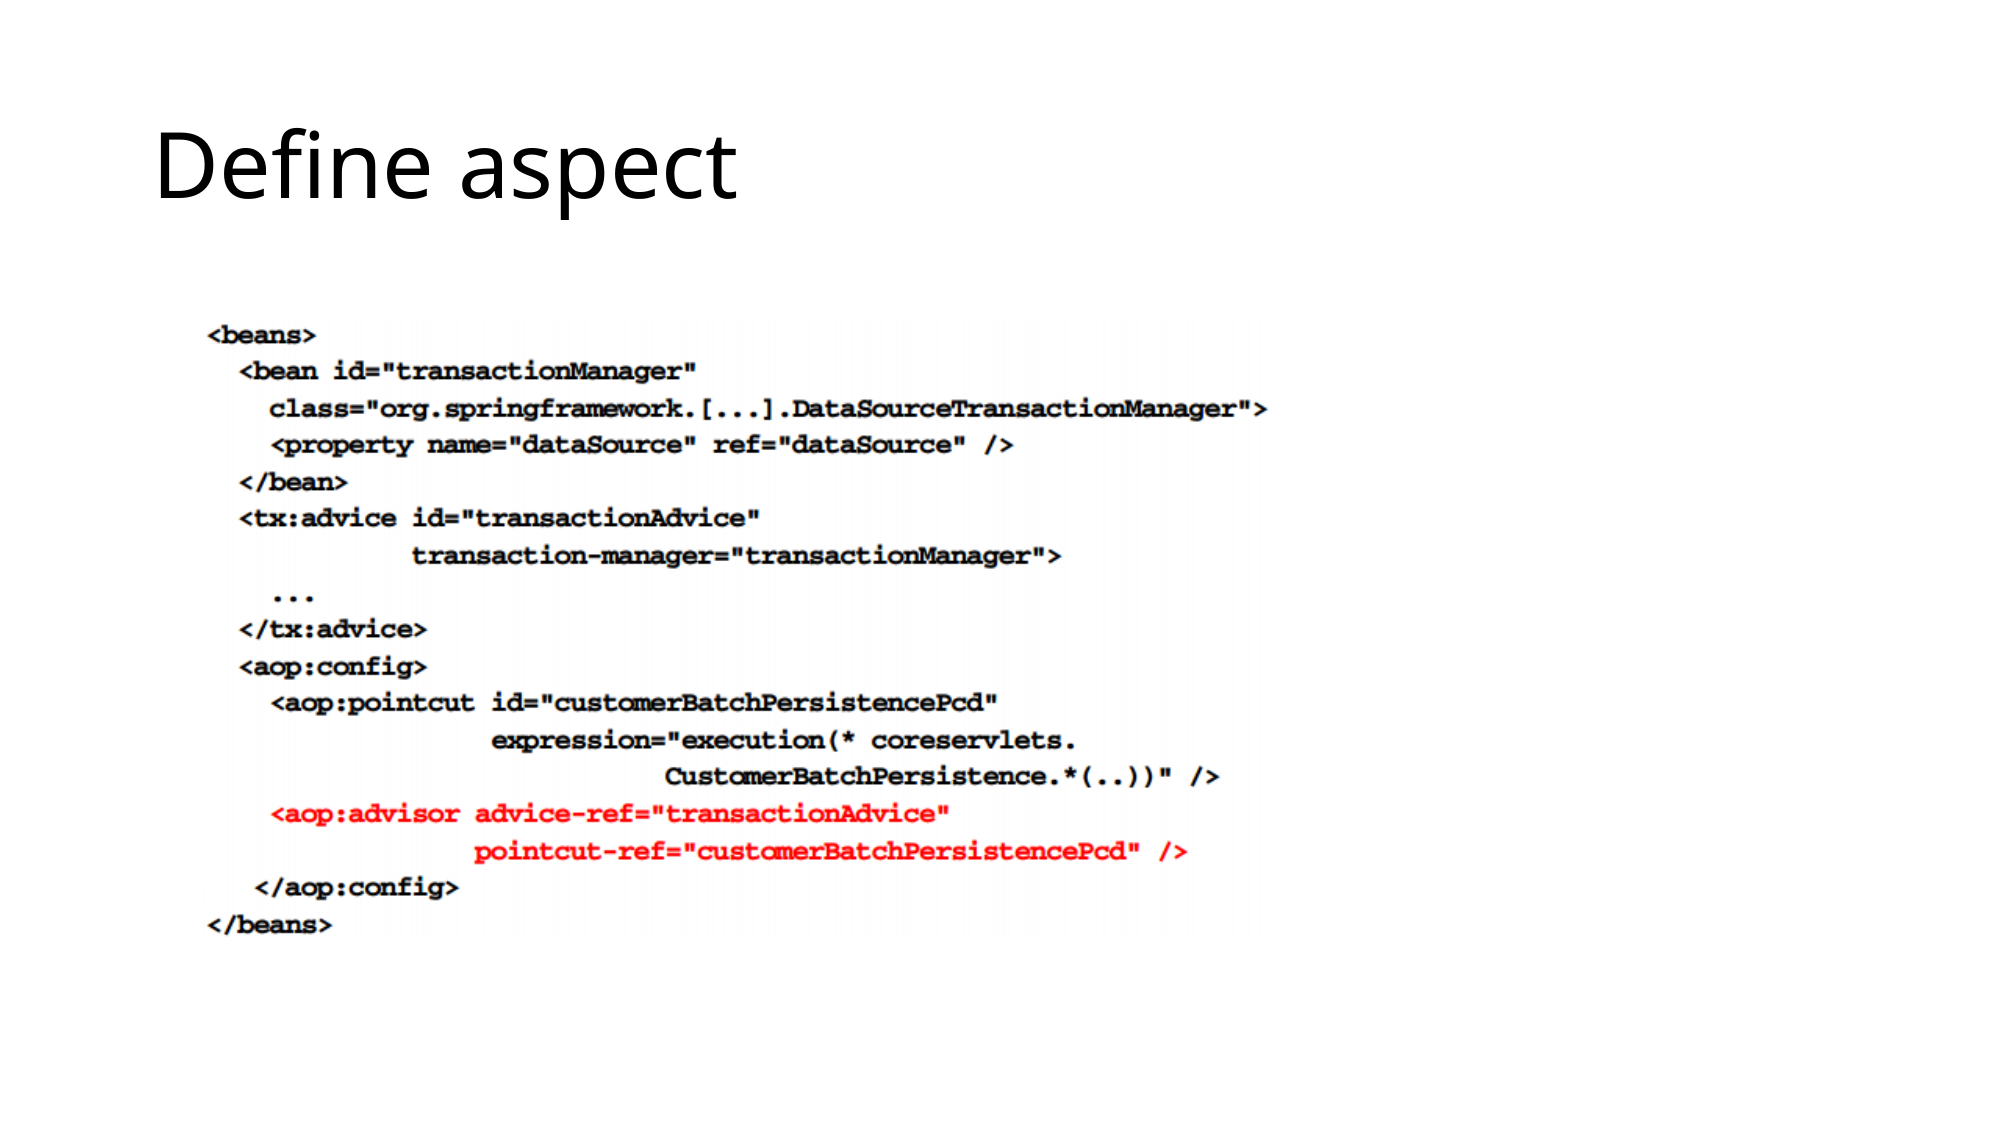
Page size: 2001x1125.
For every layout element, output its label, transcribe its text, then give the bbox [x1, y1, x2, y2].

picture [203, 317, 1286, 938]
title Define aspect [137, 59, 1863, 278]
